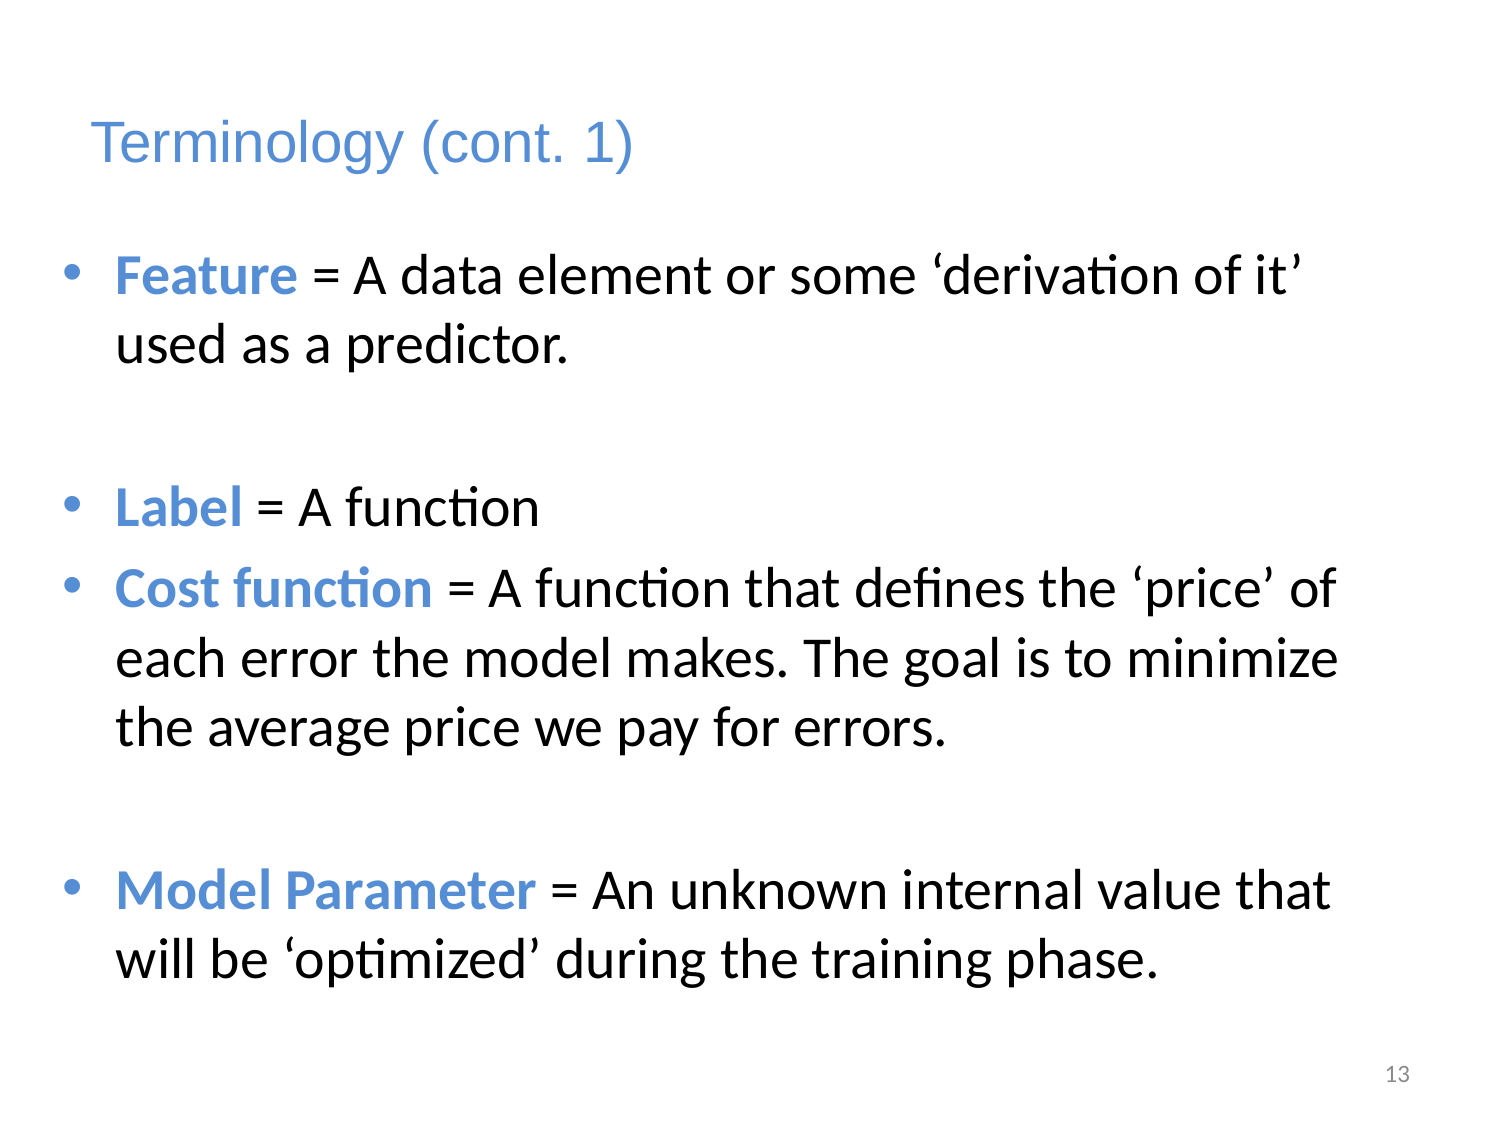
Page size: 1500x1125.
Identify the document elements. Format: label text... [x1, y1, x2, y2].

list Feature = A data element or some ‘derivation of it’ used as a predictor. Label = A function Cost function = A function that defines the ‘price’ of each error the model makes. The goal is to minimize the average price we pay for errors. Model Parameter = An unknown internal value that will be ‘optimized’ during the training phase. [48, 228, 1425, 1009]
title Terminology (cont. 1) [75, 45, 1425, 233]
slide_number 13 [1074, 1042, 1425, 1103]
